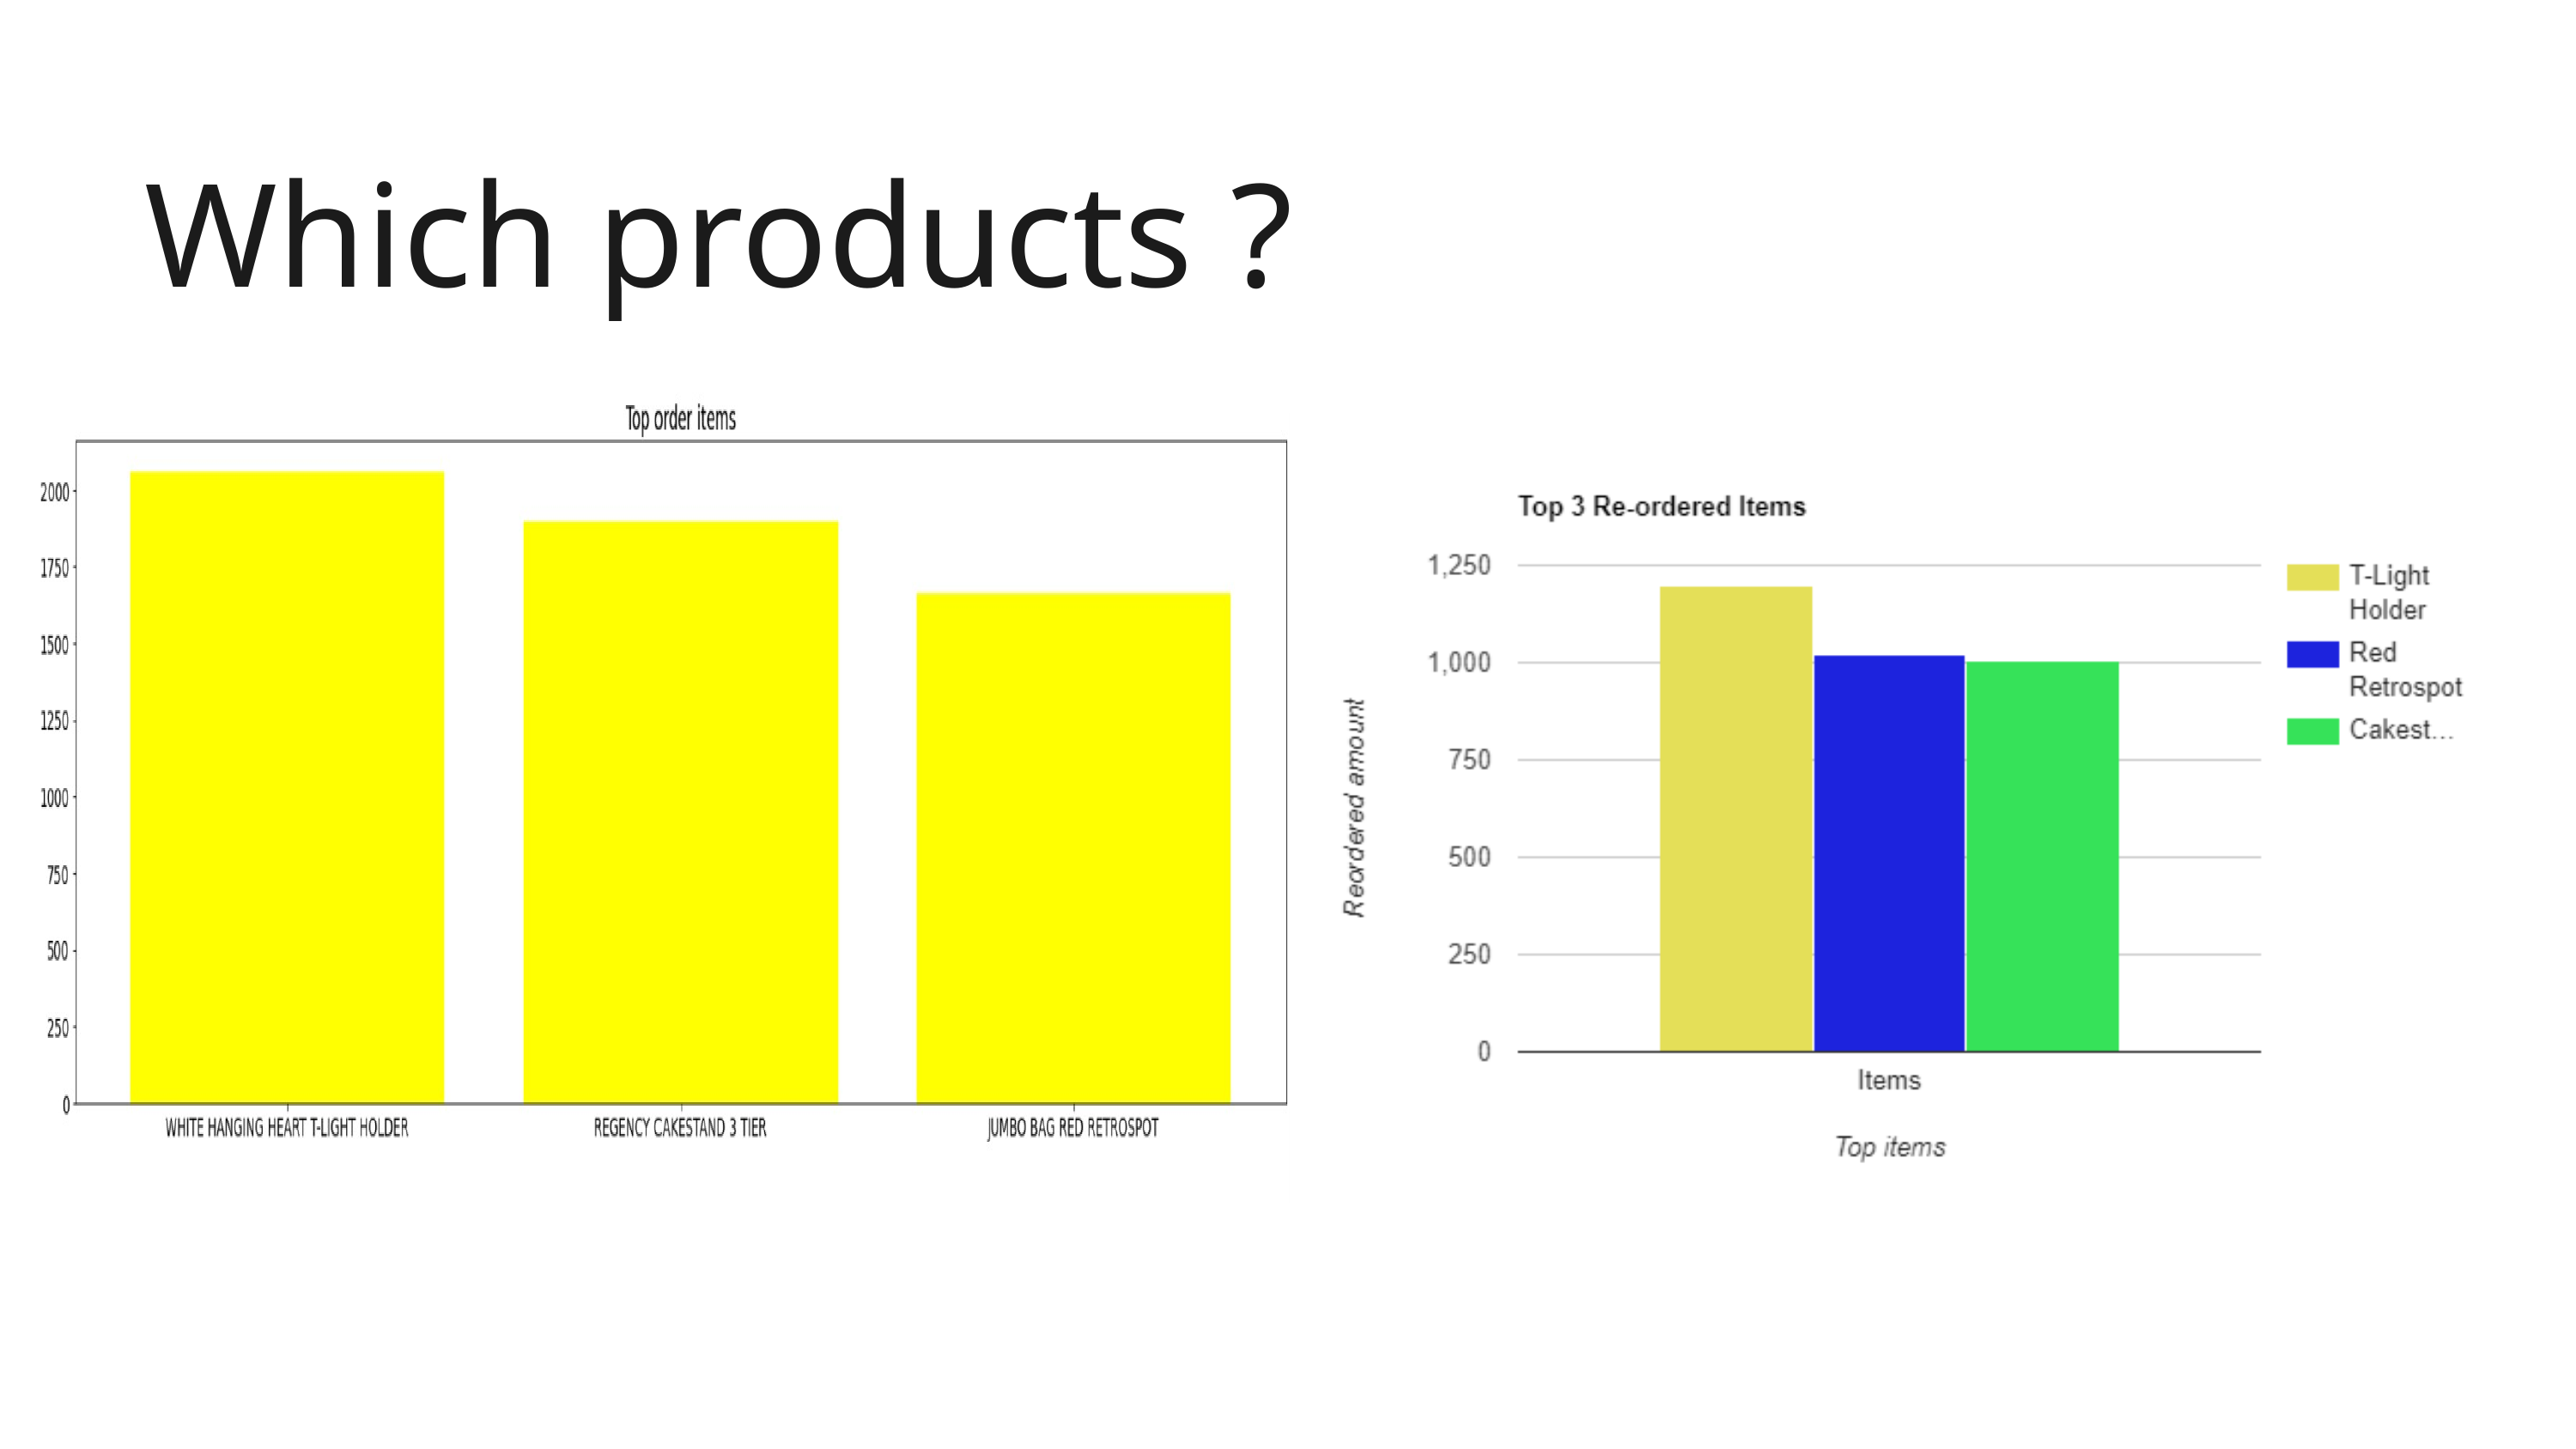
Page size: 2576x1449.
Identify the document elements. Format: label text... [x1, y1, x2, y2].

picture [22, 380, 2491, 1203]
text_box Which products ? [144, 143, 1503, 316]
